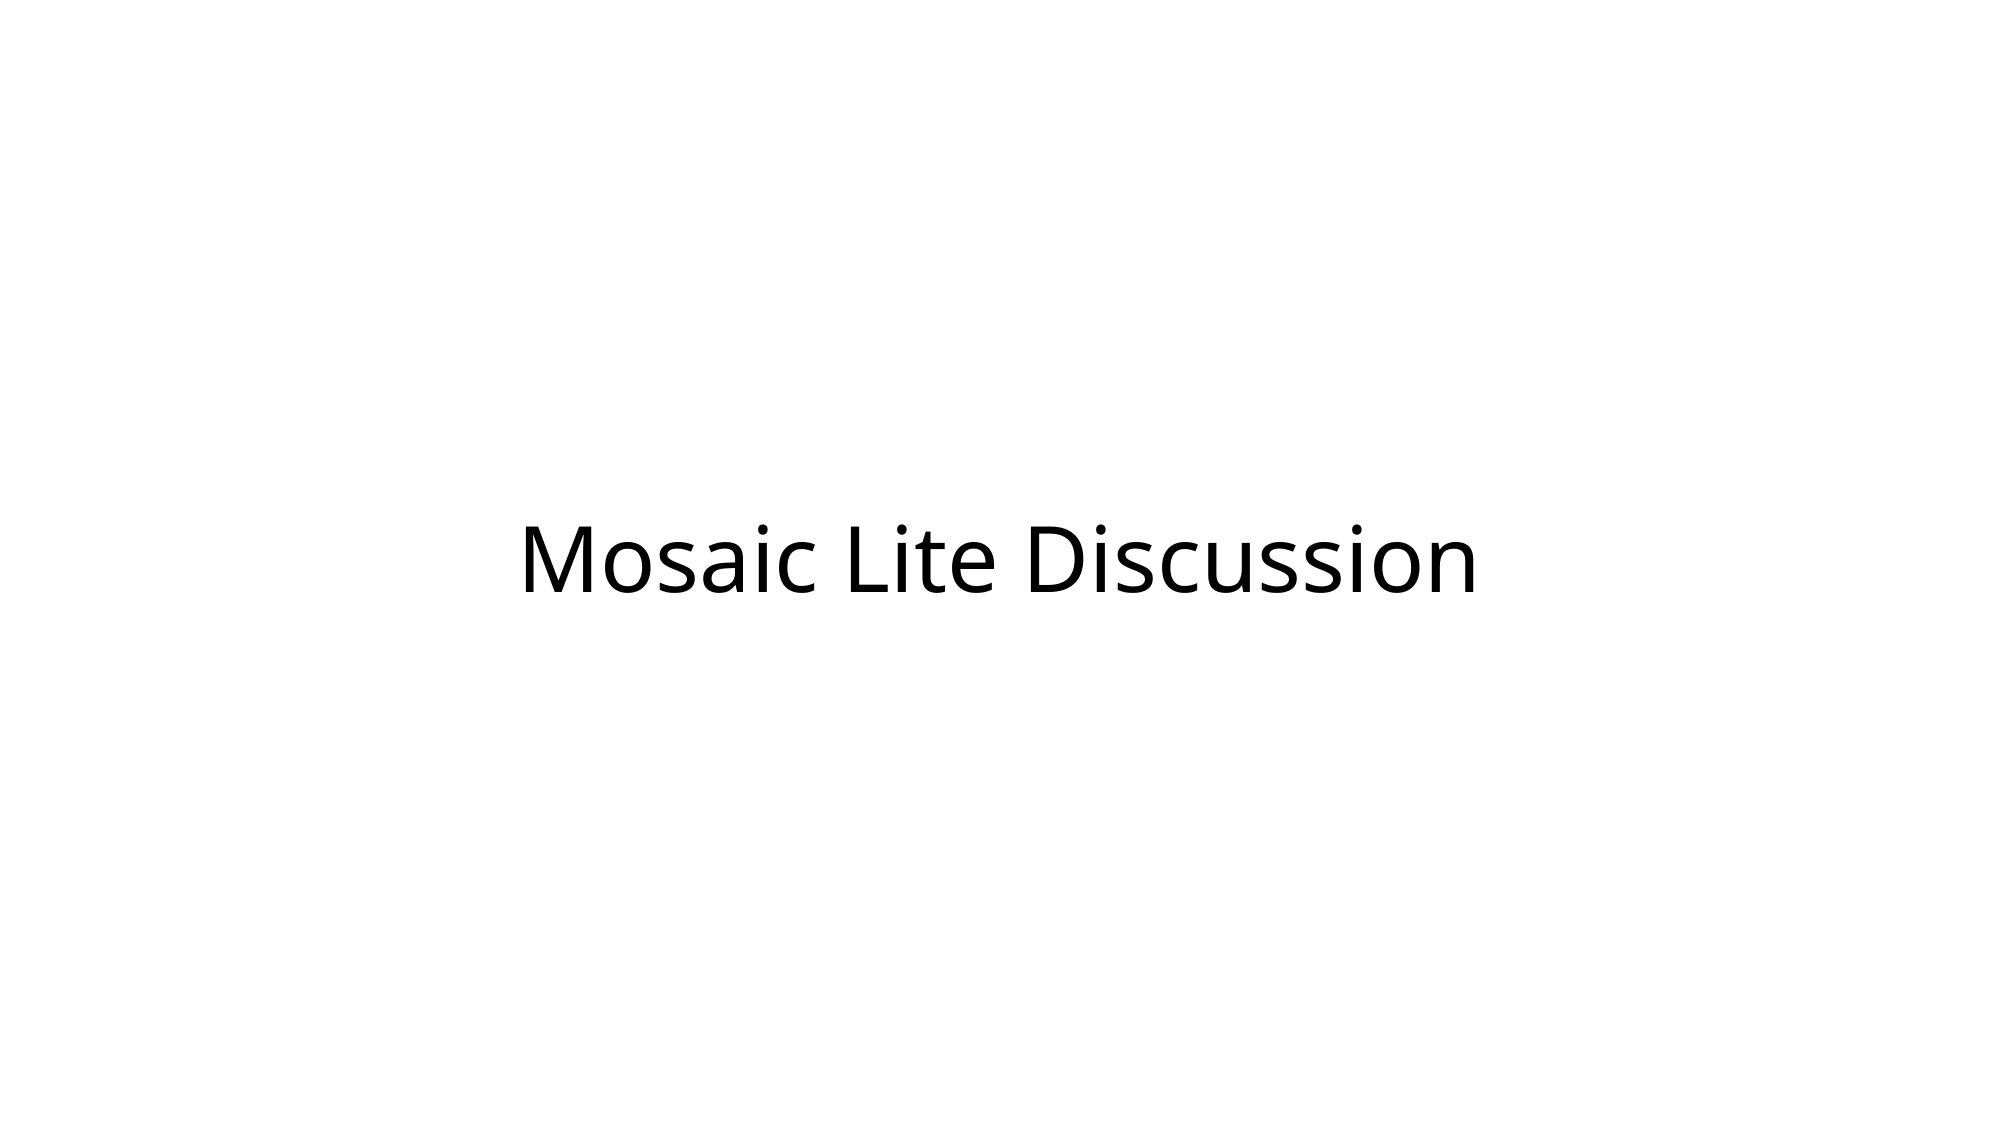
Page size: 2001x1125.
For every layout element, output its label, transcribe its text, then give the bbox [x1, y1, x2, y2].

title Mosaic Lite Discussion [249, 500, 1750, 625]
